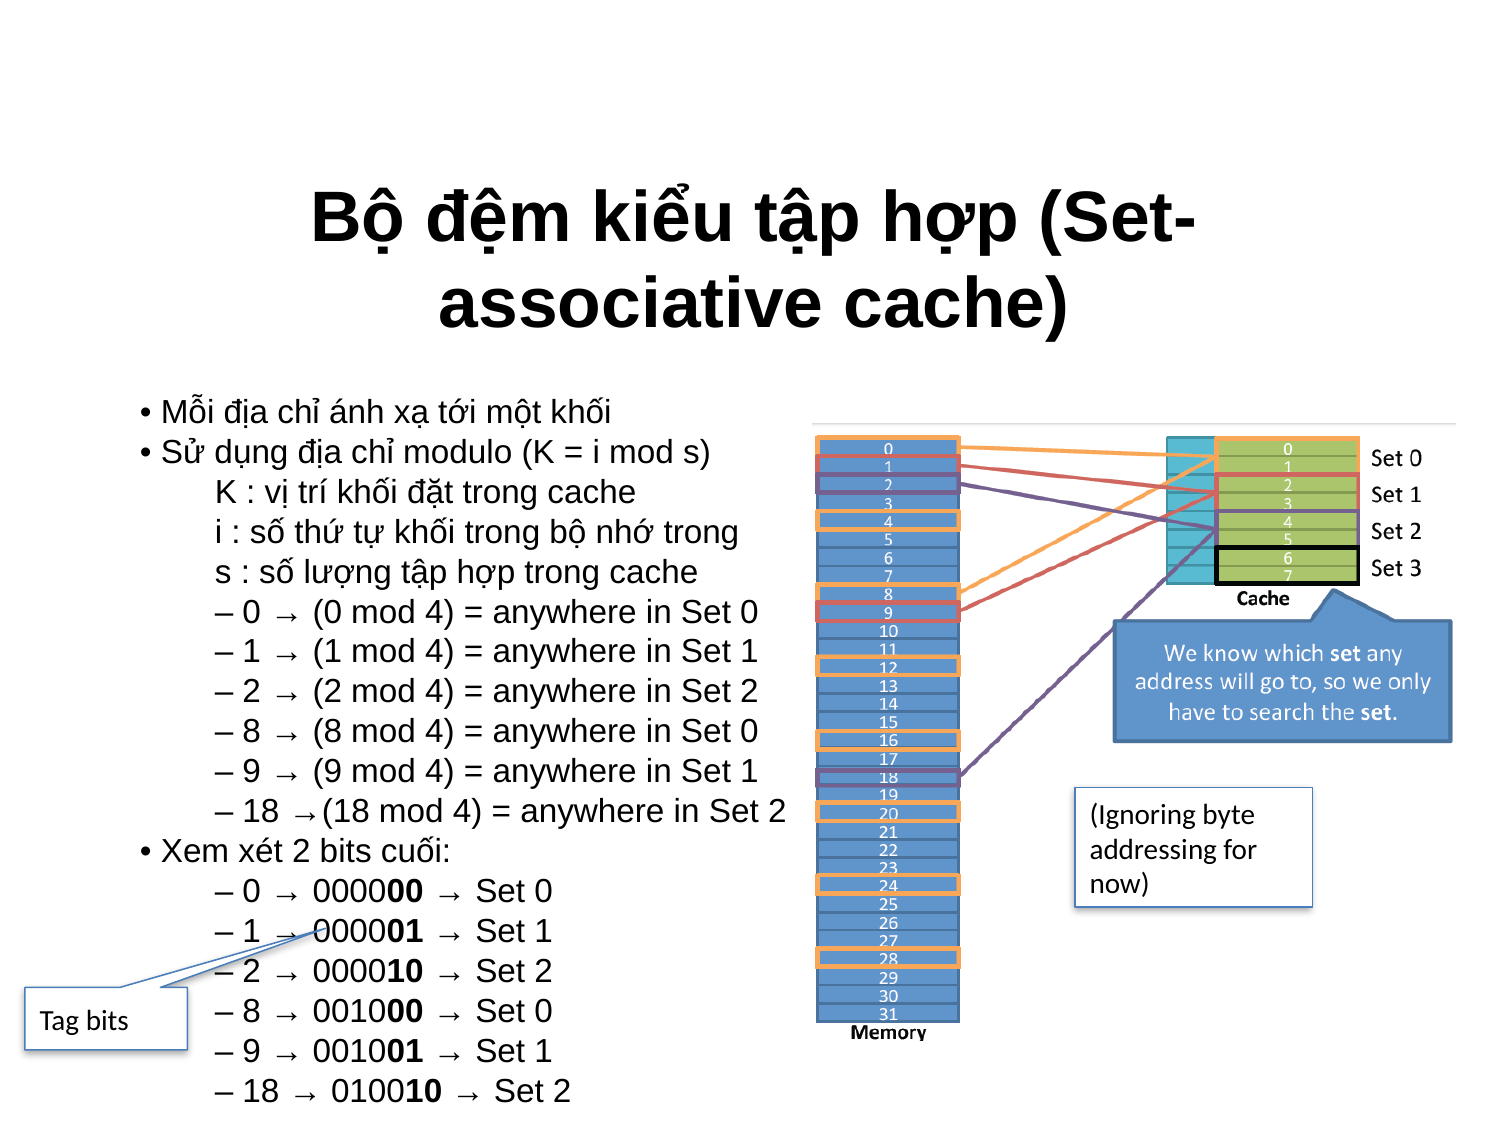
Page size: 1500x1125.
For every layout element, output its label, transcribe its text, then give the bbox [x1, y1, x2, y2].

title Bộ đệm kiểu tập hợp (Set‐associative cache) [125, 162, 1384, 350]
picture [812, 423, 1456, 1042]
text_box • Mỗi địa chỉ ánh xạ tới một khối • Sử dụng địa chỉ modulo (K = i mod s) K : vị trí khối đặt trong cache i : số thứ tự khối trong bộ nhớ trong s : số lượng tập hợp trong cache – 0 → (0 mod 4) = anywhere in Set 0 – 1 → (1 mod 4) = anywhere in Set 1 – 2 → (2 mod 4) = anywhere in Set 2 – 8 → (8 mod 4) = anywhere in Set 0 – 9 → (9 mod 4) = anywhere in Set 1 – 18 →(18 mod 4) = anywhere in Set 2 • Xem xét 2 bits cuối: – 0 → 000000 → Set 0 – 1 → 000001 → Set 1 – 2 → 000010 → Set 2 – 8 → 001000 → Set 0 – 9 → 001001 → Set 1 – 18 → 010010 → Set 2 [124, 382, 875, 1117]
text_box Tag bits [24, 927, 327, 1051]
